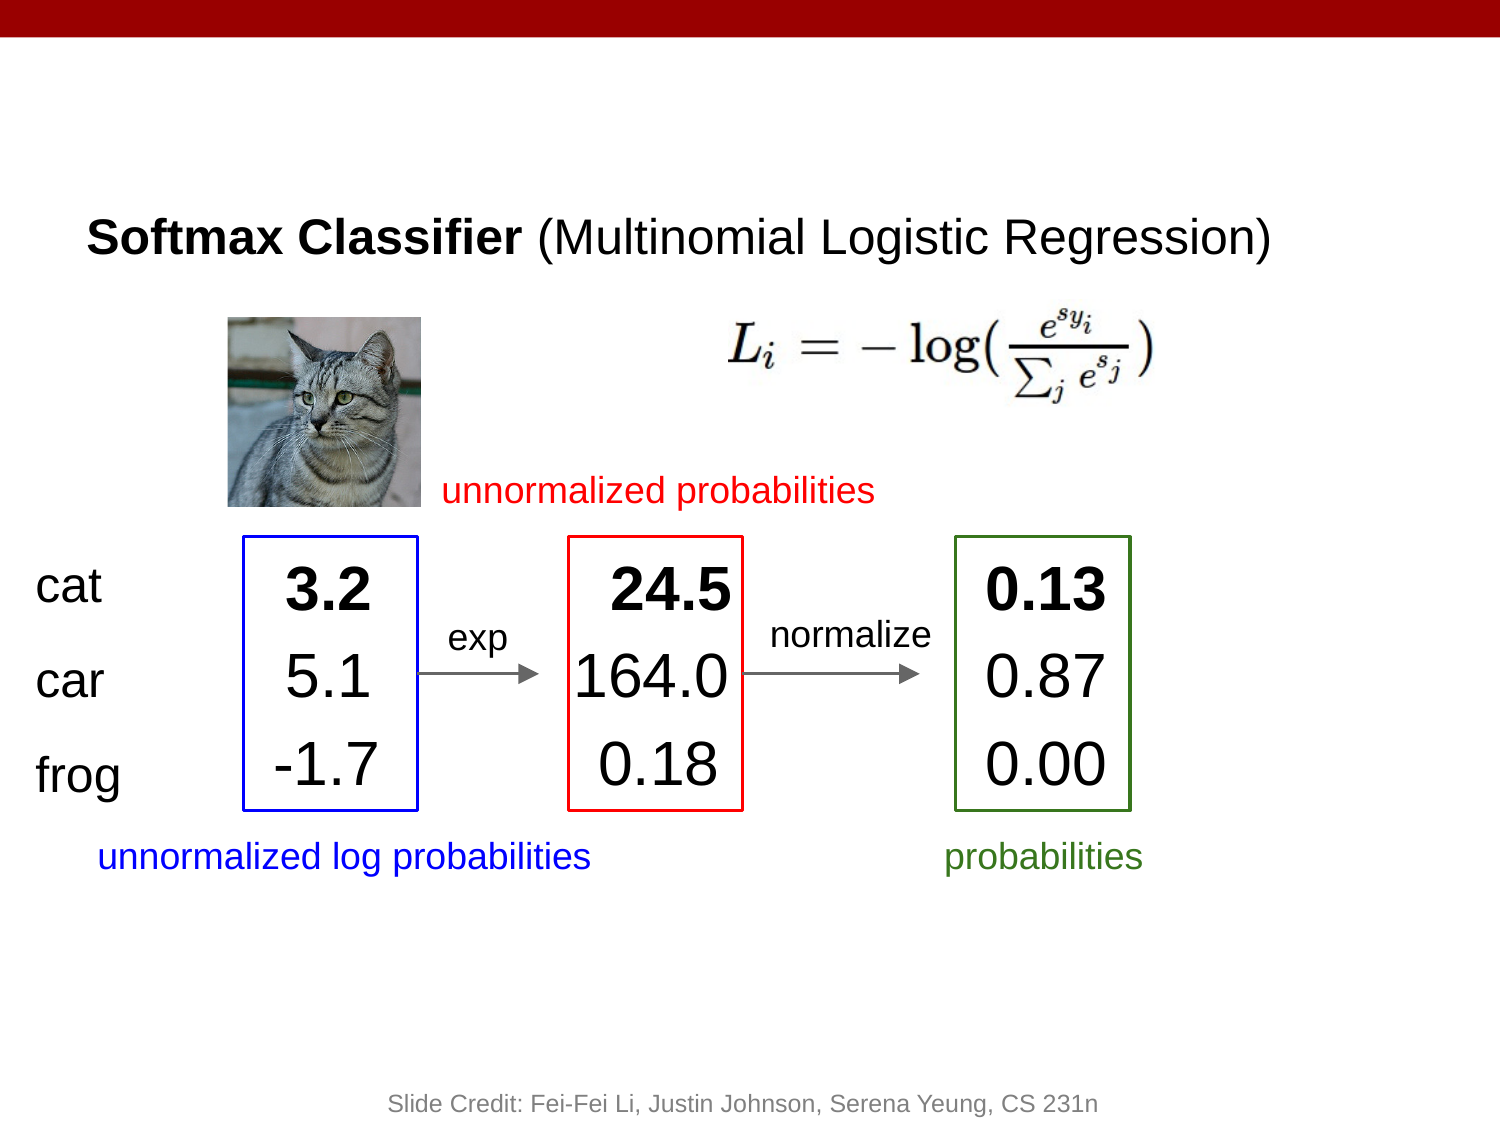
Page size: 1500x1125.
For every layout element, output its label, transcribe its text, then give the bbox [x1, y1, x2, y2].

text_box 0.18 [583, 707, 783, 767]
text_box cat [20, 537, 237, 583]
text_box 0.00 [970, 707, 1170, 767]
picture [727, 298, 1158, 408]
text_box unnormalized probabilities [426, 450, 992, 510]
text_box unnormalized log probabilities [82, 817, 648, 876]
text_box 164.0 [558, 620, 757, 679]
text_box frog [20, 727, 237, 772]
text_box [568, 679, 743, 811]
picture [227, 317, 422, 507]
text_box 24.5 [595, 532, 795, 592]
text_box 3.2 [270, 532, 470, 592]
text_box -1.7 [258, 707, 457, 767]
text_box car [20, 632, 237, 678]
text_box Slide Credit: Fei-Fei Li, Justin Johnson, Serena Yeung, CS 231n [299, 1049, 1188, 1125]
text_box 0.13 [970, 532, 1170, 592]
text_box [243, 536, 418, 811]
text_box 0.87 [970, 620, 1170, 679]
text_box 5.1 [270, 620, 470, 679]
text_box Softmax Classifier (Multinomial Logistic Regression) [71, 189, 1435, 287]
text_box exp [432, 597, 571, 643]
text_box probabilities [929, 817, 1165, 876]
text_box normalize [754, 595, 955, 640]
text_box [568, 536, 743, 620]
text_box [955, 536, 1130, 811]
